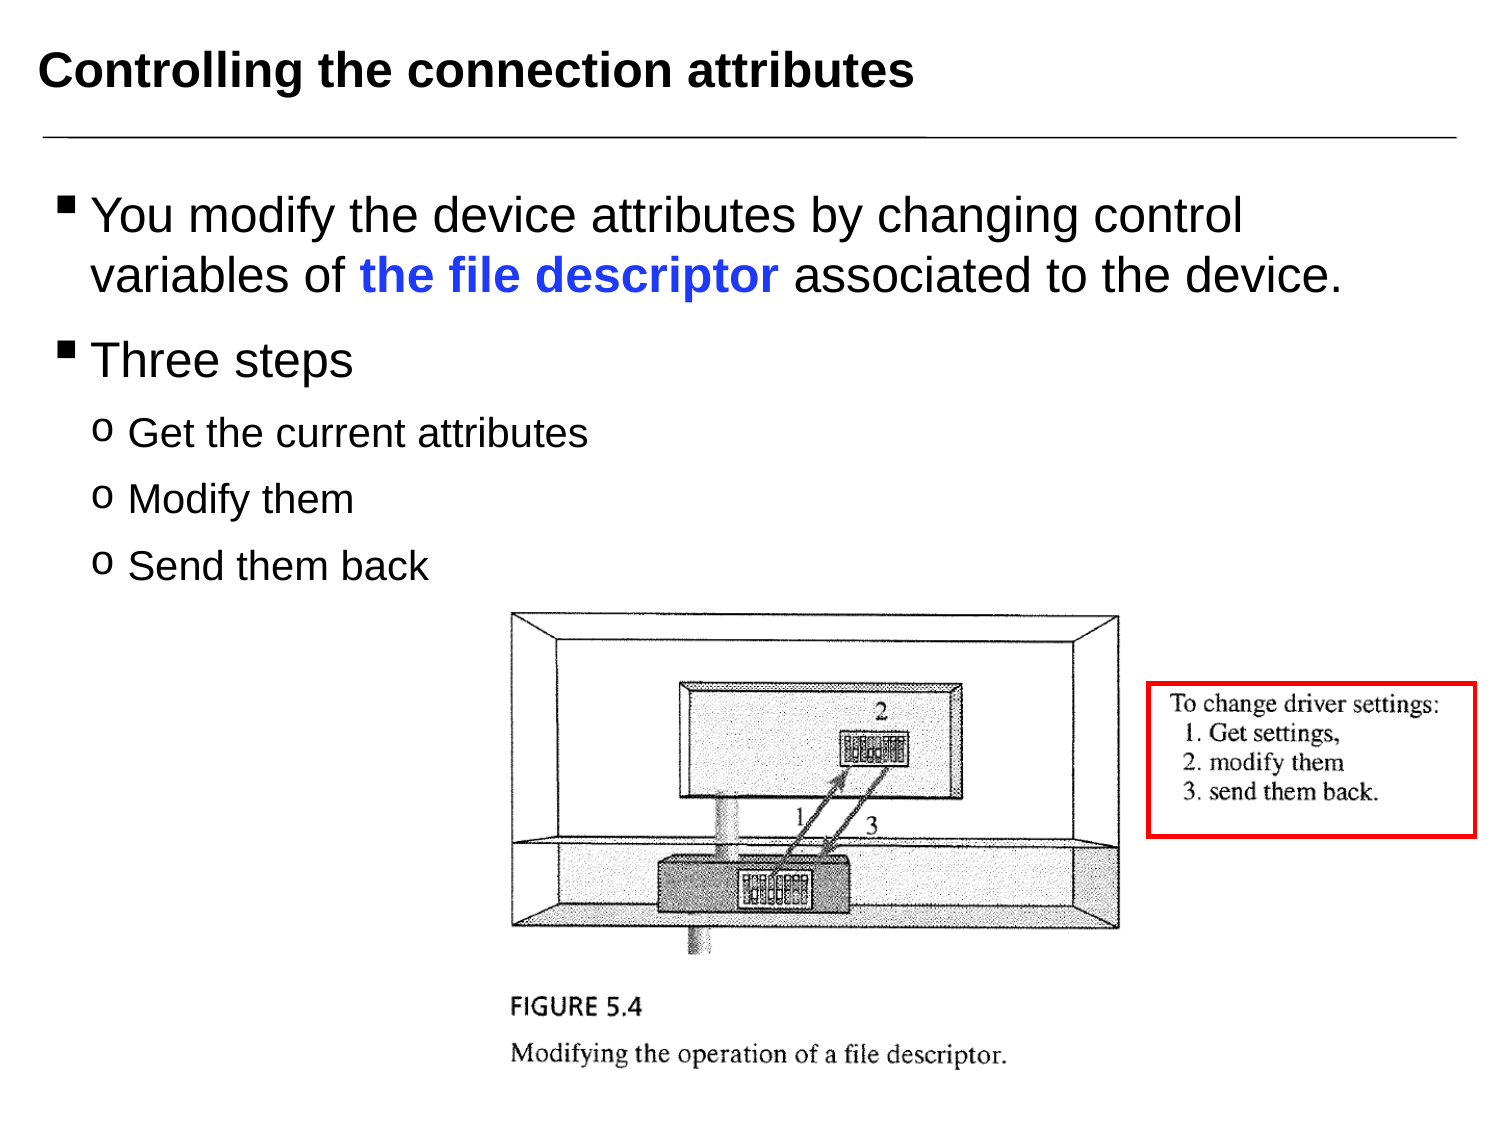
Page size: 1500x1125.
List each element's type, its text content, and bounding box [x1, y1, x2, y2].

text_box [499, 609, 1475, 1076]
list You modify the device attributes by changing control variables of the file descriptor associated to the device. Three steps Get the current attributes Modify them Send them back [37, 174, 1450, 1050]
title Controlling the connection attributes [37, 37, 1450, 113]
